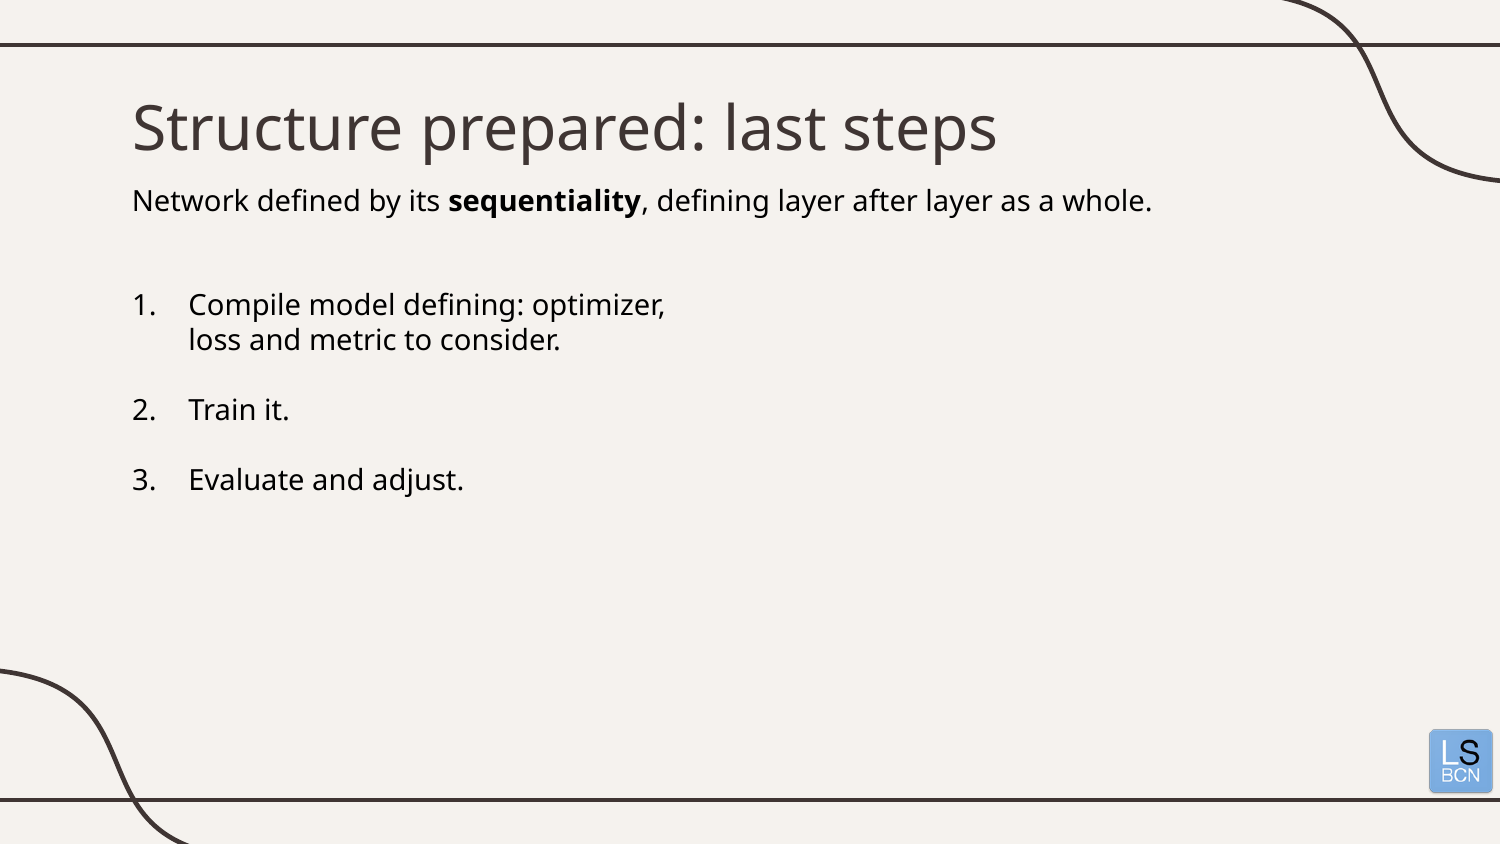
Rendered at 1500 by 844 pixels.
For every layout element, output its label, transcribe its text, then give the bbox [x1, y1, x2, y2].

text_box Compile model defining: optimizer, loss and metric to consider. Train it. Evaluate and adjust. [116, 271, 701, 530]
title Structure prepared: last steps [116, 72, 1383, 167]
picture [1421, 721, 1500, 801]
text_box Network defined by its sequentiality, defining layer after layer as a whole. [116, 166, 1372, 261]
